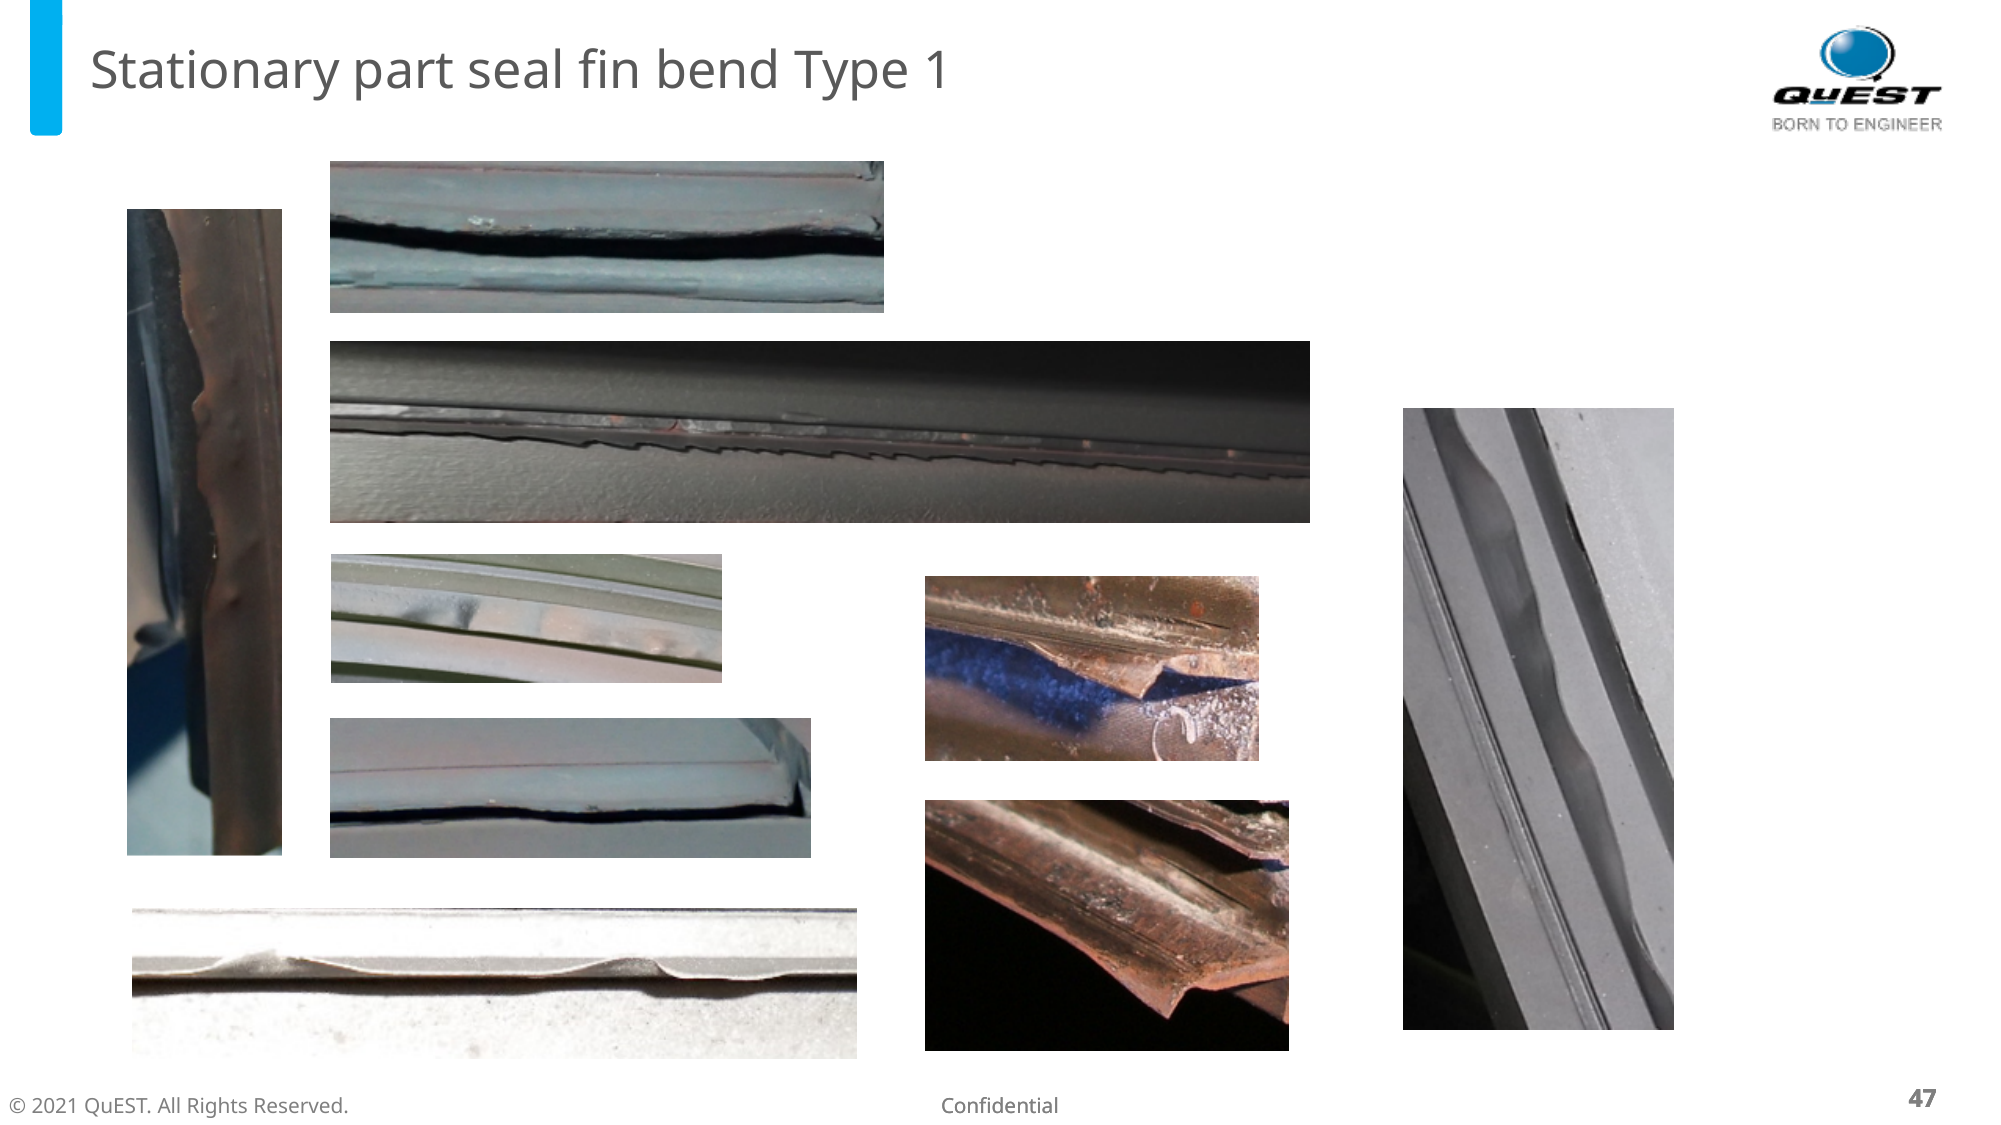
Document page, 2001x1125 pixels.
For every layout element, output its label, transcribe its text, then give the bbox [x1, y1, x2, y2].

picture [1403, 407, 1675, 1030]
title Stationary part seal fin bend Type 1 [75, 10, 1847, 125]
picture [330, 718, 811, 859]
picture [1757, 10, 1959, 147]
picture [925, 800, 1289, 1051]
picture [331, 554, 723, 683]
picture [925, 576, 1259, 762]
picture [330, 160, 885, 313]
picture [132, 908, 857, 1059]
picture [127, 209, 282, 860]
picture [330, 341, 1310, 523]
